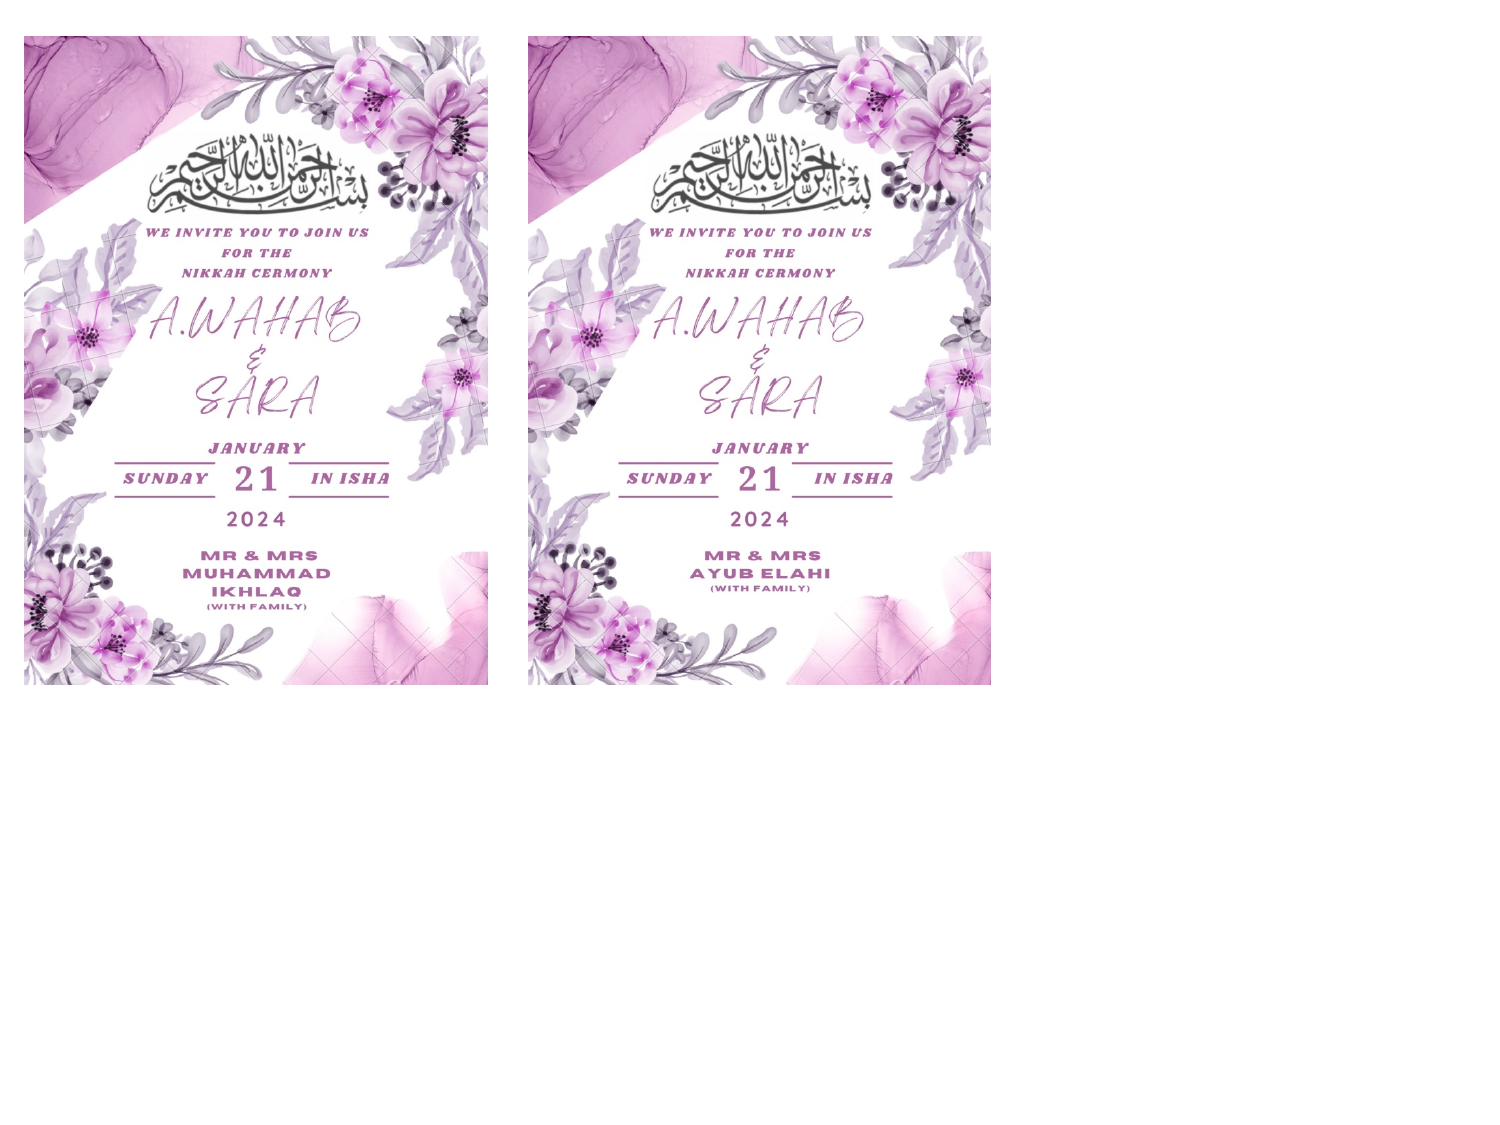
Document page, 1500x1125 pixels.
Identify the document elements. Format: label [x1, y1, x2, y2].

picture [528, 36, 992, 685]
picture [24, 36, 488, 685]
